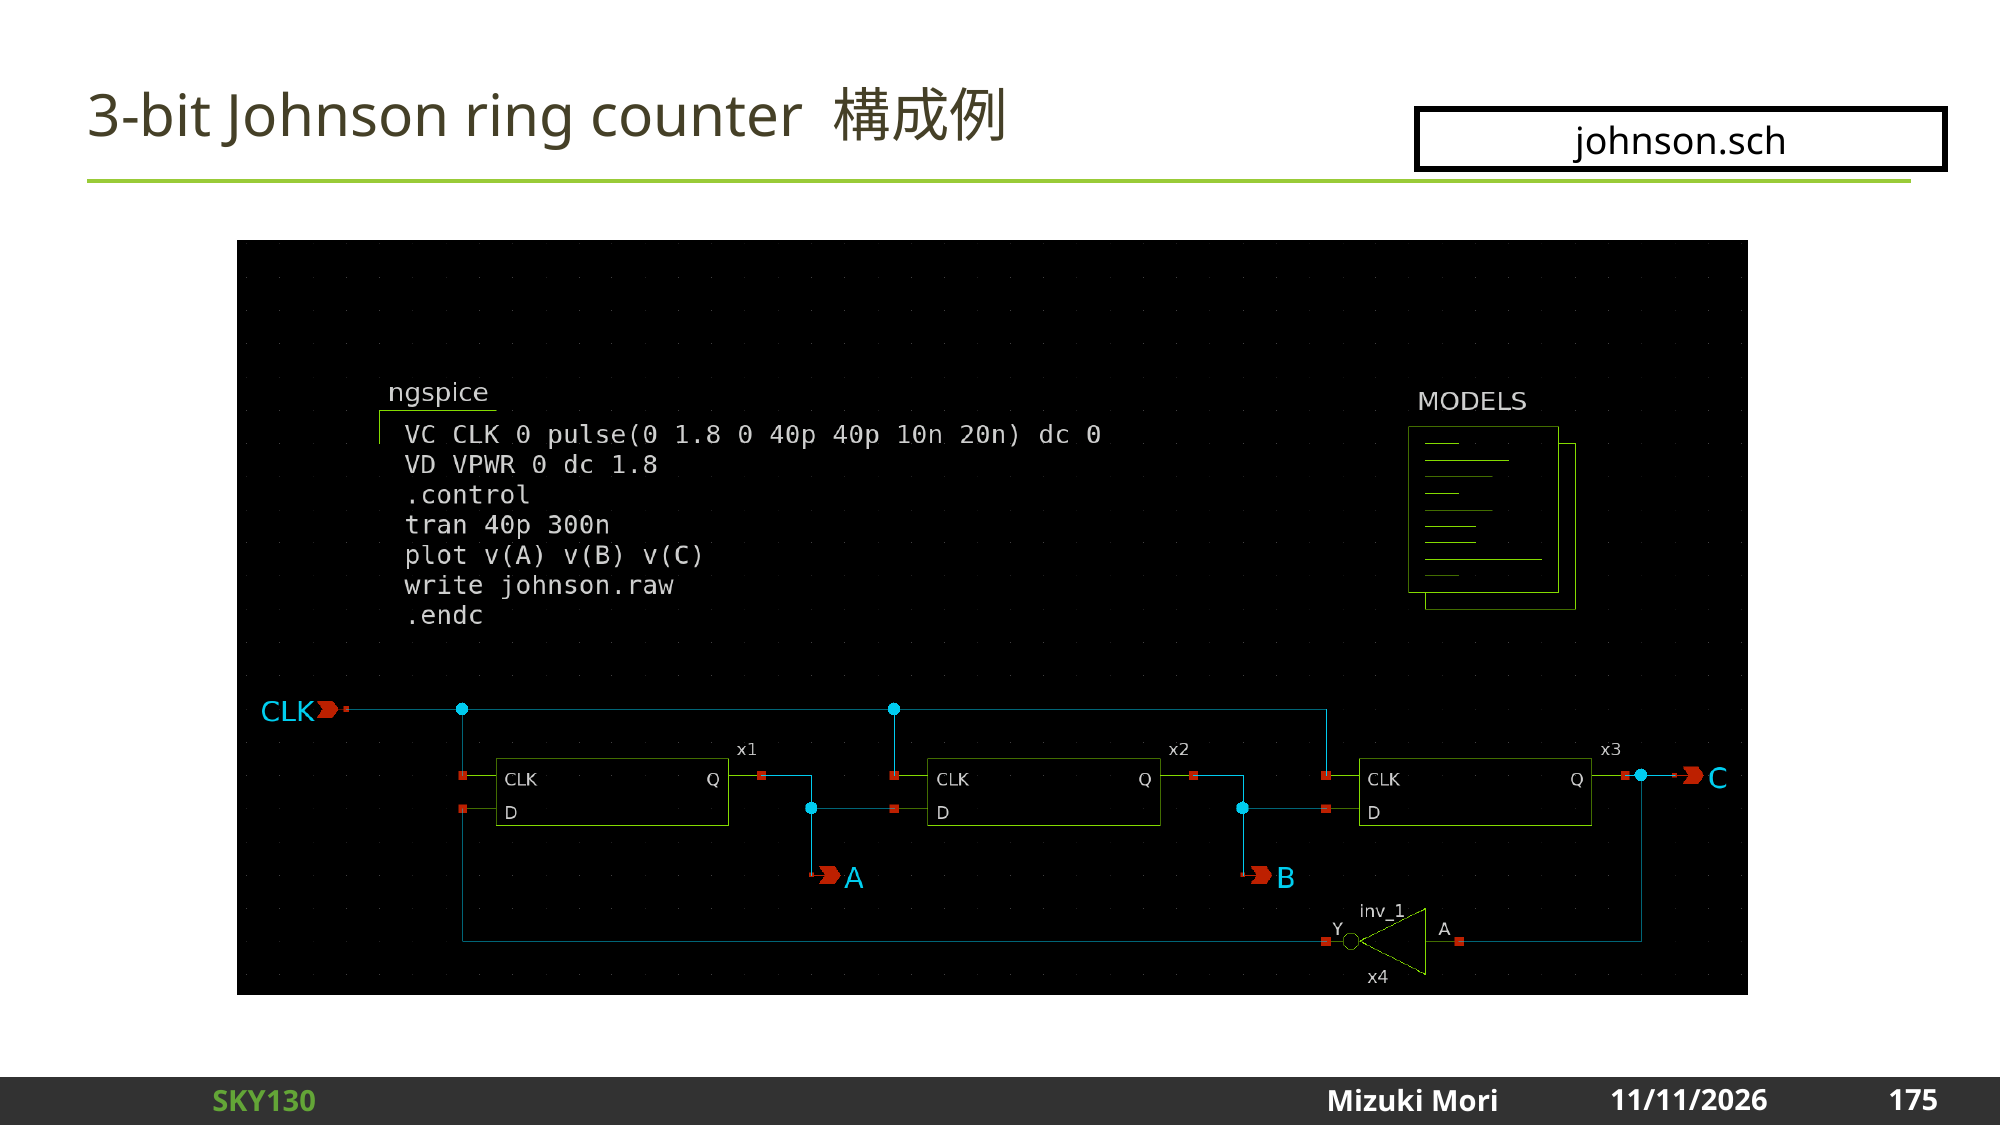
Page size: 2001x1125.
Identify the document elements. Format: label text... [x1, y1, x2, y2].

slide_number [1550, 1077, 1826, 1125]
picture [0, 1077, 1550, 1125]
title 3-bit Johnson ring counter 構成例 [72, 70, 1912, 163]
text_box johnson.sch [1416, 108, 1946, 170]
slide_number 175 [1826, 1076, 2000, 1125]
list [237, 240, 1748, 995]
